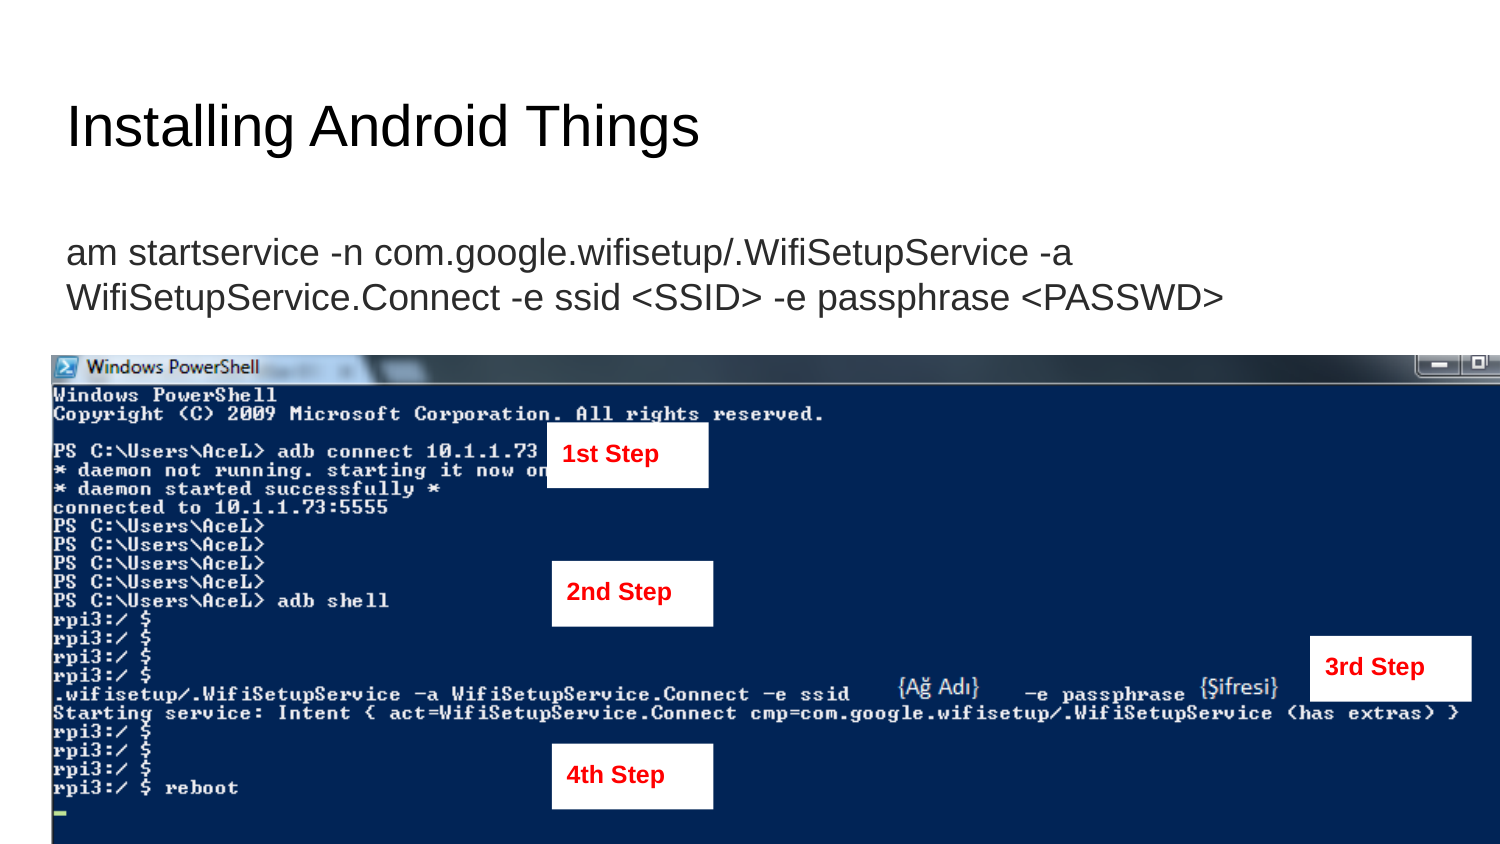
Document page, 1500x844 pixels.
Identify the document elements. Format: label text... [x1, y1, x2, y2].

title Installing Android Things am startservice -n com.google.wifisetup/.WifiSetupService -a WifiSetupService.Connect -e ssid <SSID> -e passphrase <PASSWD> [51, 72, 1449, 167]
picture [50, 354, 1500, 844]
